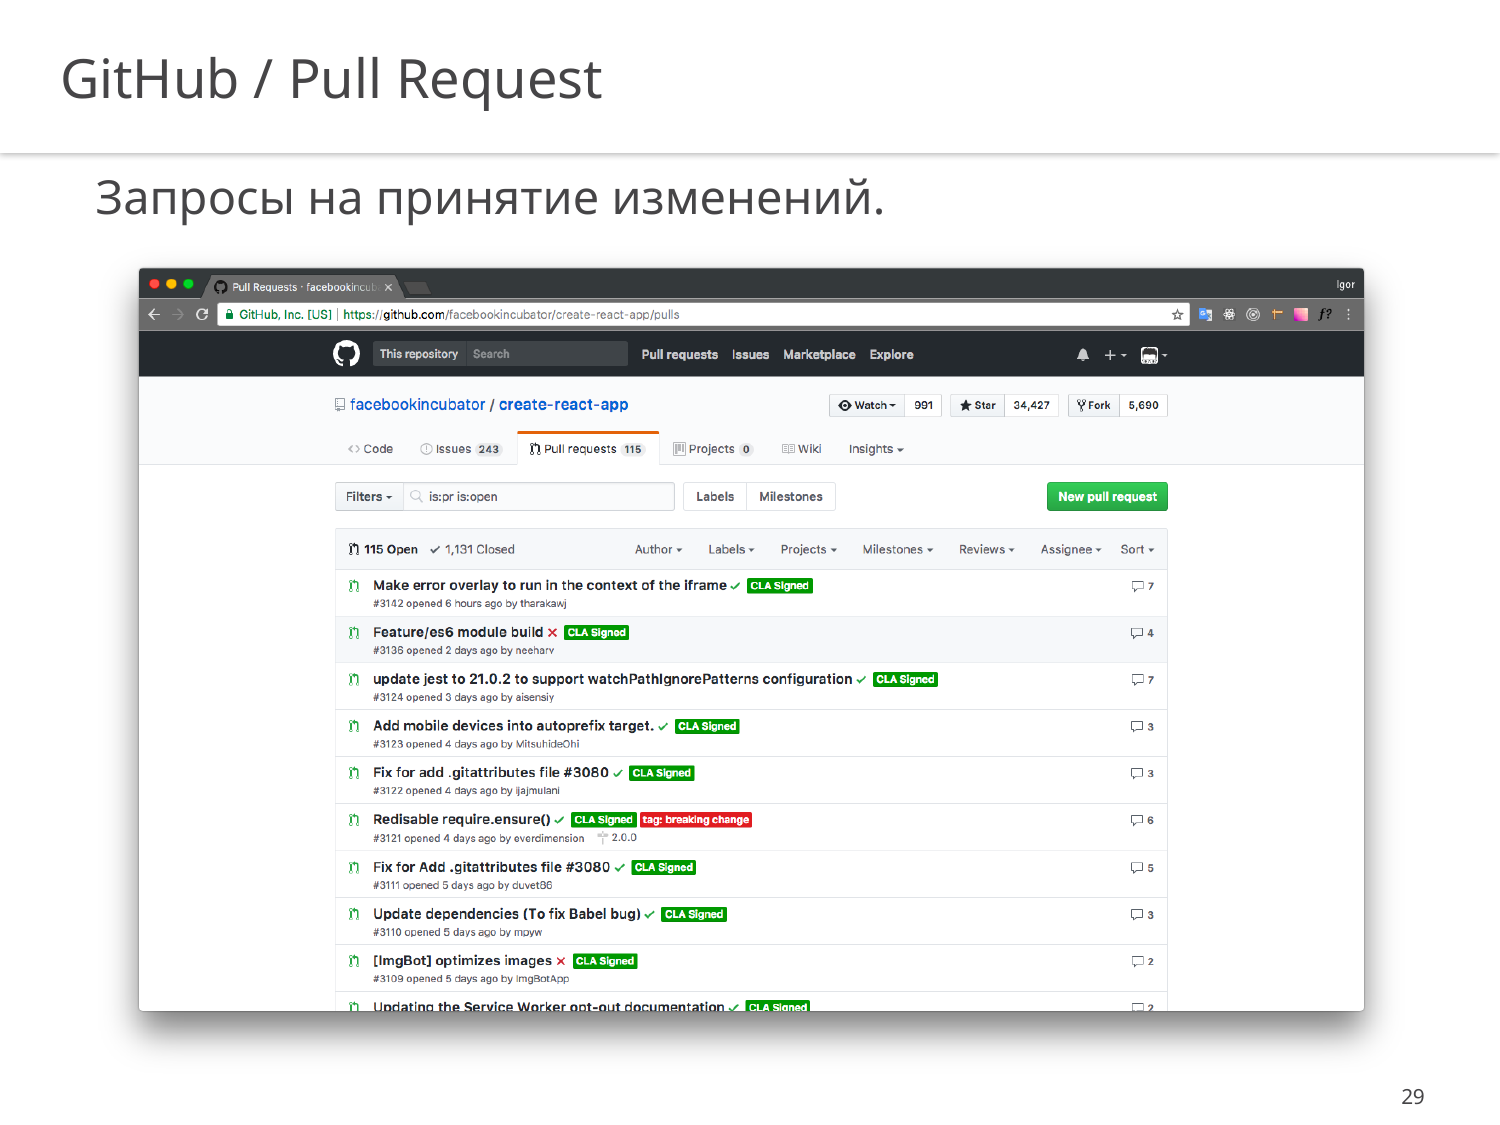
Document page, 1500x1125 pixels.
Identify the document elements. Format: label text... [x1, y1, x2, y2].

picture [90, 240, 1411, 1079]
text_box Запросы на принятие изменений. [89, 161, 1411, 240]
text_box GitHub / Pull Request [0, 0, 1500, 153]
